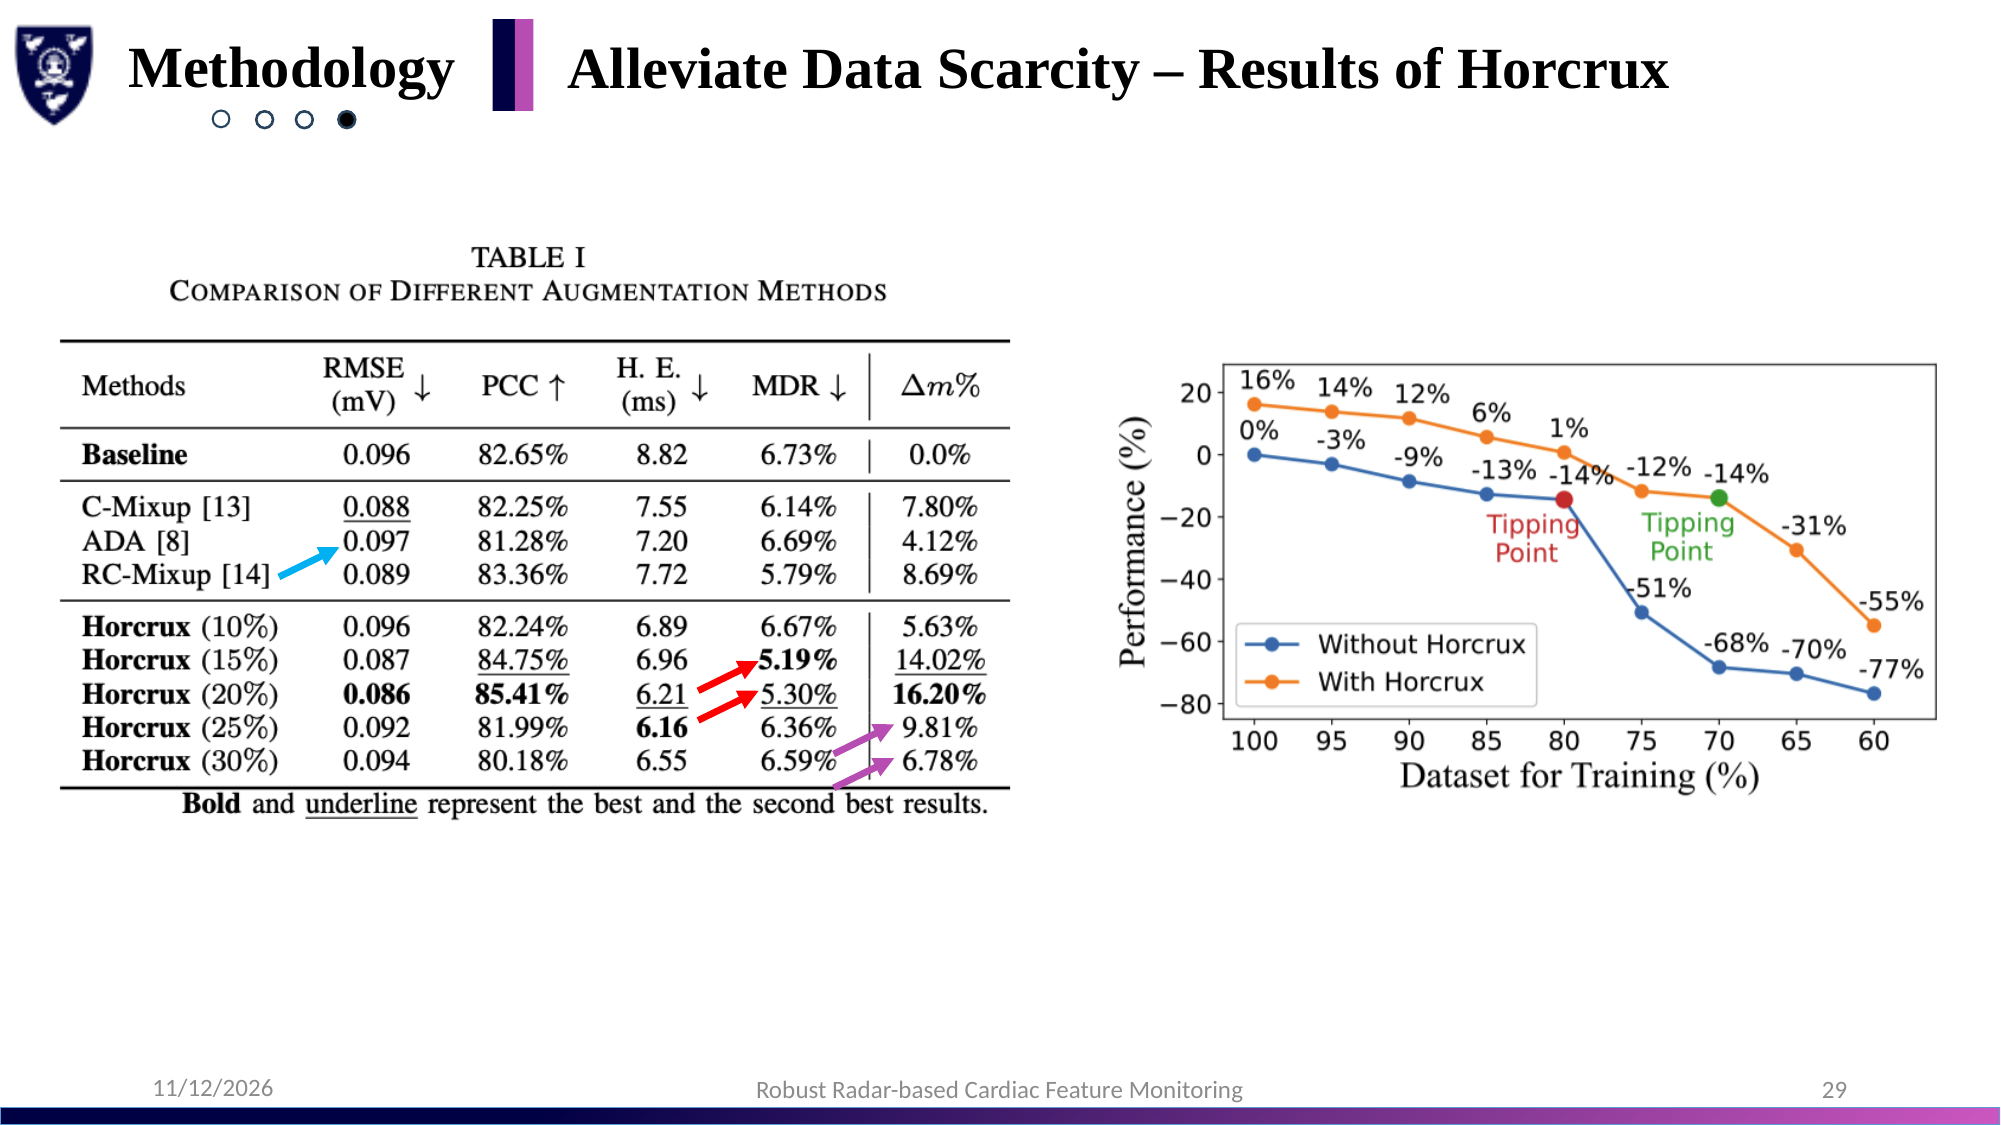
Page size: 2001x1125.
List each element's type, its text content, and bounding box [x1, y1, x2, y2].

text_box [833, 724, 895, 754]
text_box [514, 18, 534, 112]
text_box [492, 18, 514, 112]
picture [1095, 341, 1966, 823]
text_box Methodology [104, 23, 486, 106]
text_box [698, 661, 759, 690]
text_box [278, 547, 340, 577]
text_box Alleviate Data Scarcity – Results of Horcrux [552, 23, 2000, 106]
picture [0, 14, 104, 133]
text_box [698, 690, 759, 721]
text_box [833, 758, 895, 788]
slide_number 29 [1412, 1058, 1863, 1107]
text_box [0, 1107, 2000, 1125]
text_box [212, 110, 356, 129]
picture [34, 238, 1011, 838]
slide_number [137, 1056, 588, 1107]
footer Robust Radar-based Cardiac Feature Monitoring [662, 1058, 1338, 1107]
